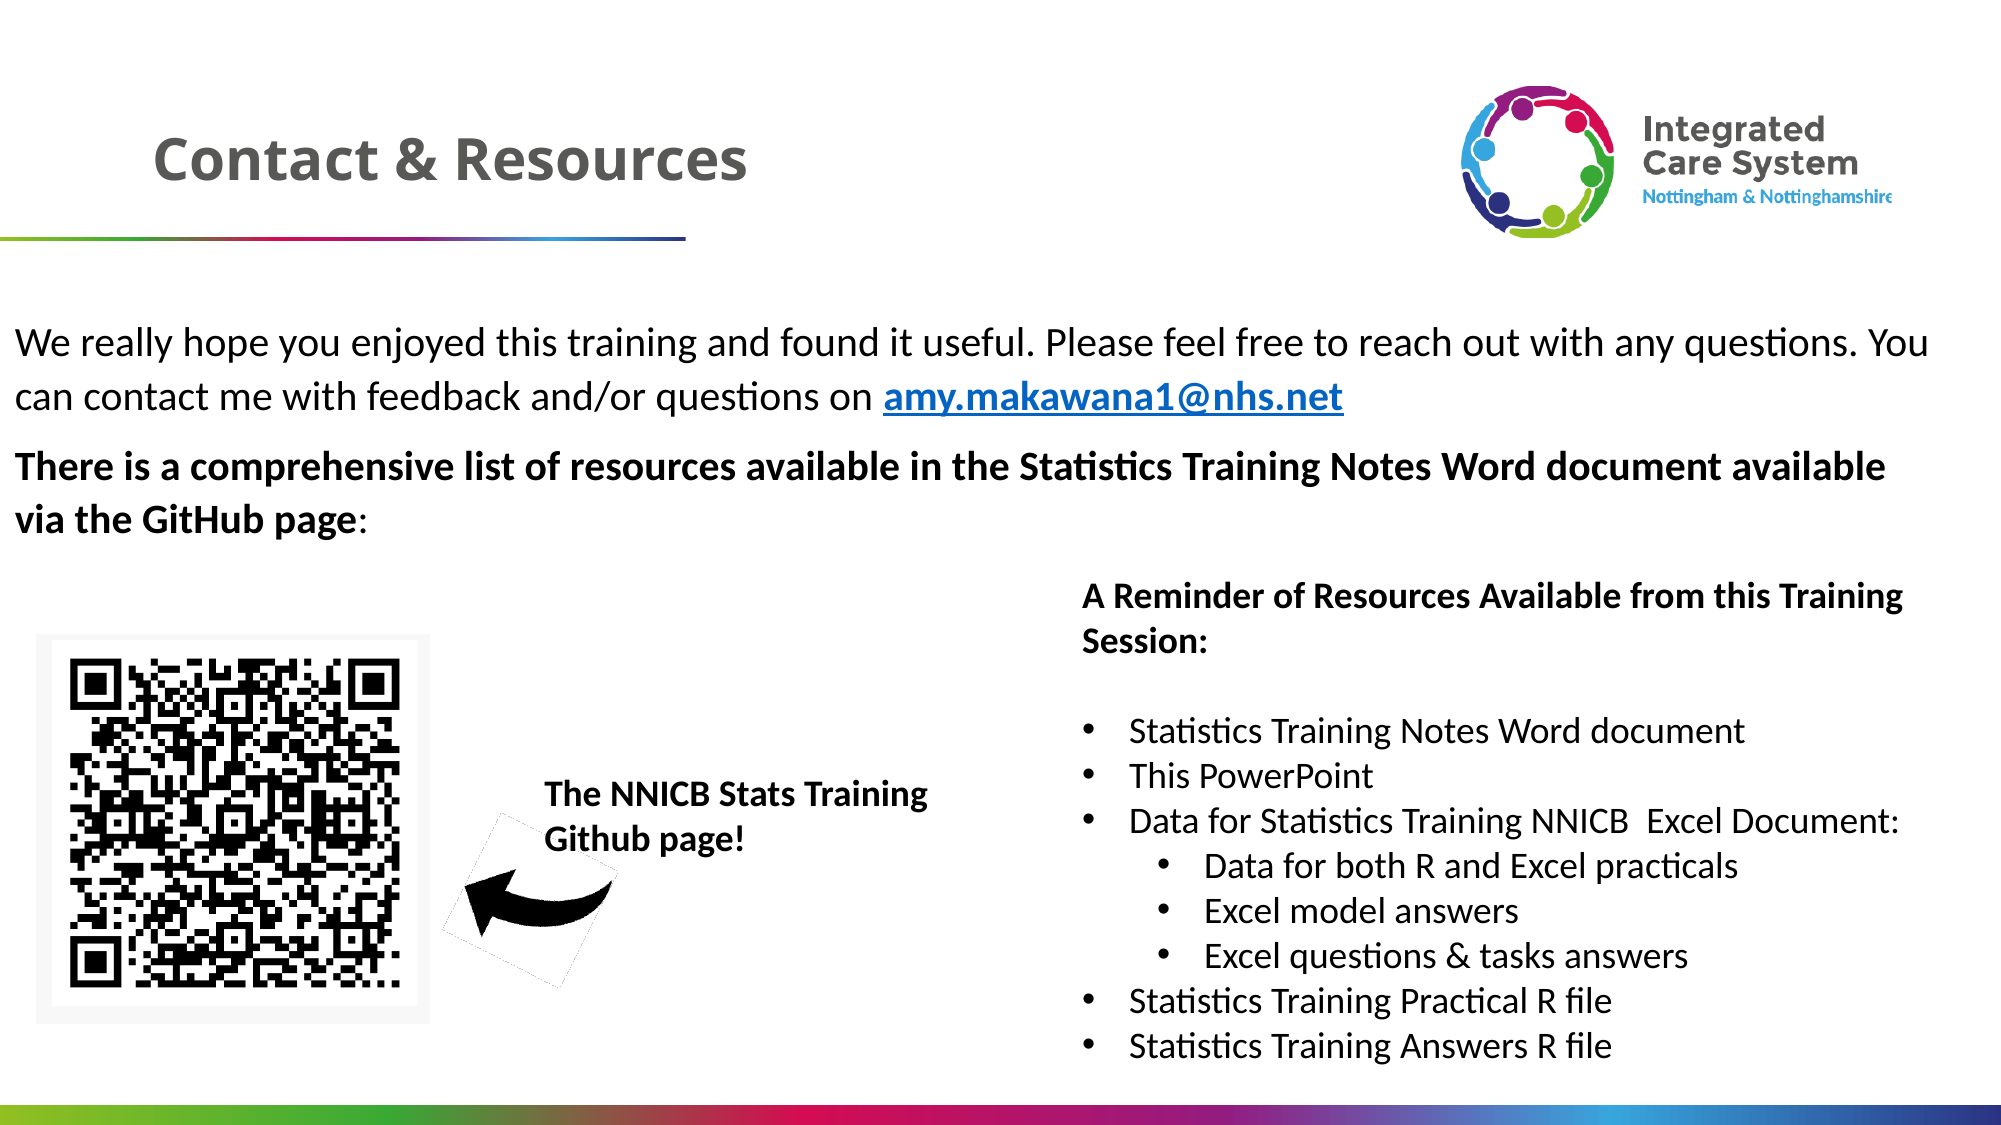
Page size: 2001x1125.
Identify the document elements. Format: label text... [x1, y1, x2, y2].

text_box Contact & Resources [137, 128, 1311, 196]
text_box The NNICB Stats Training Github page! [529, 761, 980, 867]
picture [0, 1105, 2000, 1125]
picture [0, 237, 686, 245]
picture [36, 634, 430, 1024]
text_box We really hope you enjoyed this training and found it useful. Please feel free to reach out with any questions. You can contact me with feedback and/or questions on amy.makawana1@nhs.net There is a comprehensive list of resources available in the Statistics Training Notes Word document available via the GitHub page: [0, 237, 1963, 550]
picture [443, 812, 618, 988]
text_box A Reminder of Resources Available from this Training Session: Statistics Training Notes Word document This PowerPoint Data for Statistics Training NNICB Excel Document: Data for both R and Excel practicals Excel model answers Excel questions & tasks answers Statistics Training Practical R file Statistics Training Answers R file [1067, 564, 1963, 1074]
picture [1460, 86, 1892, 238]
